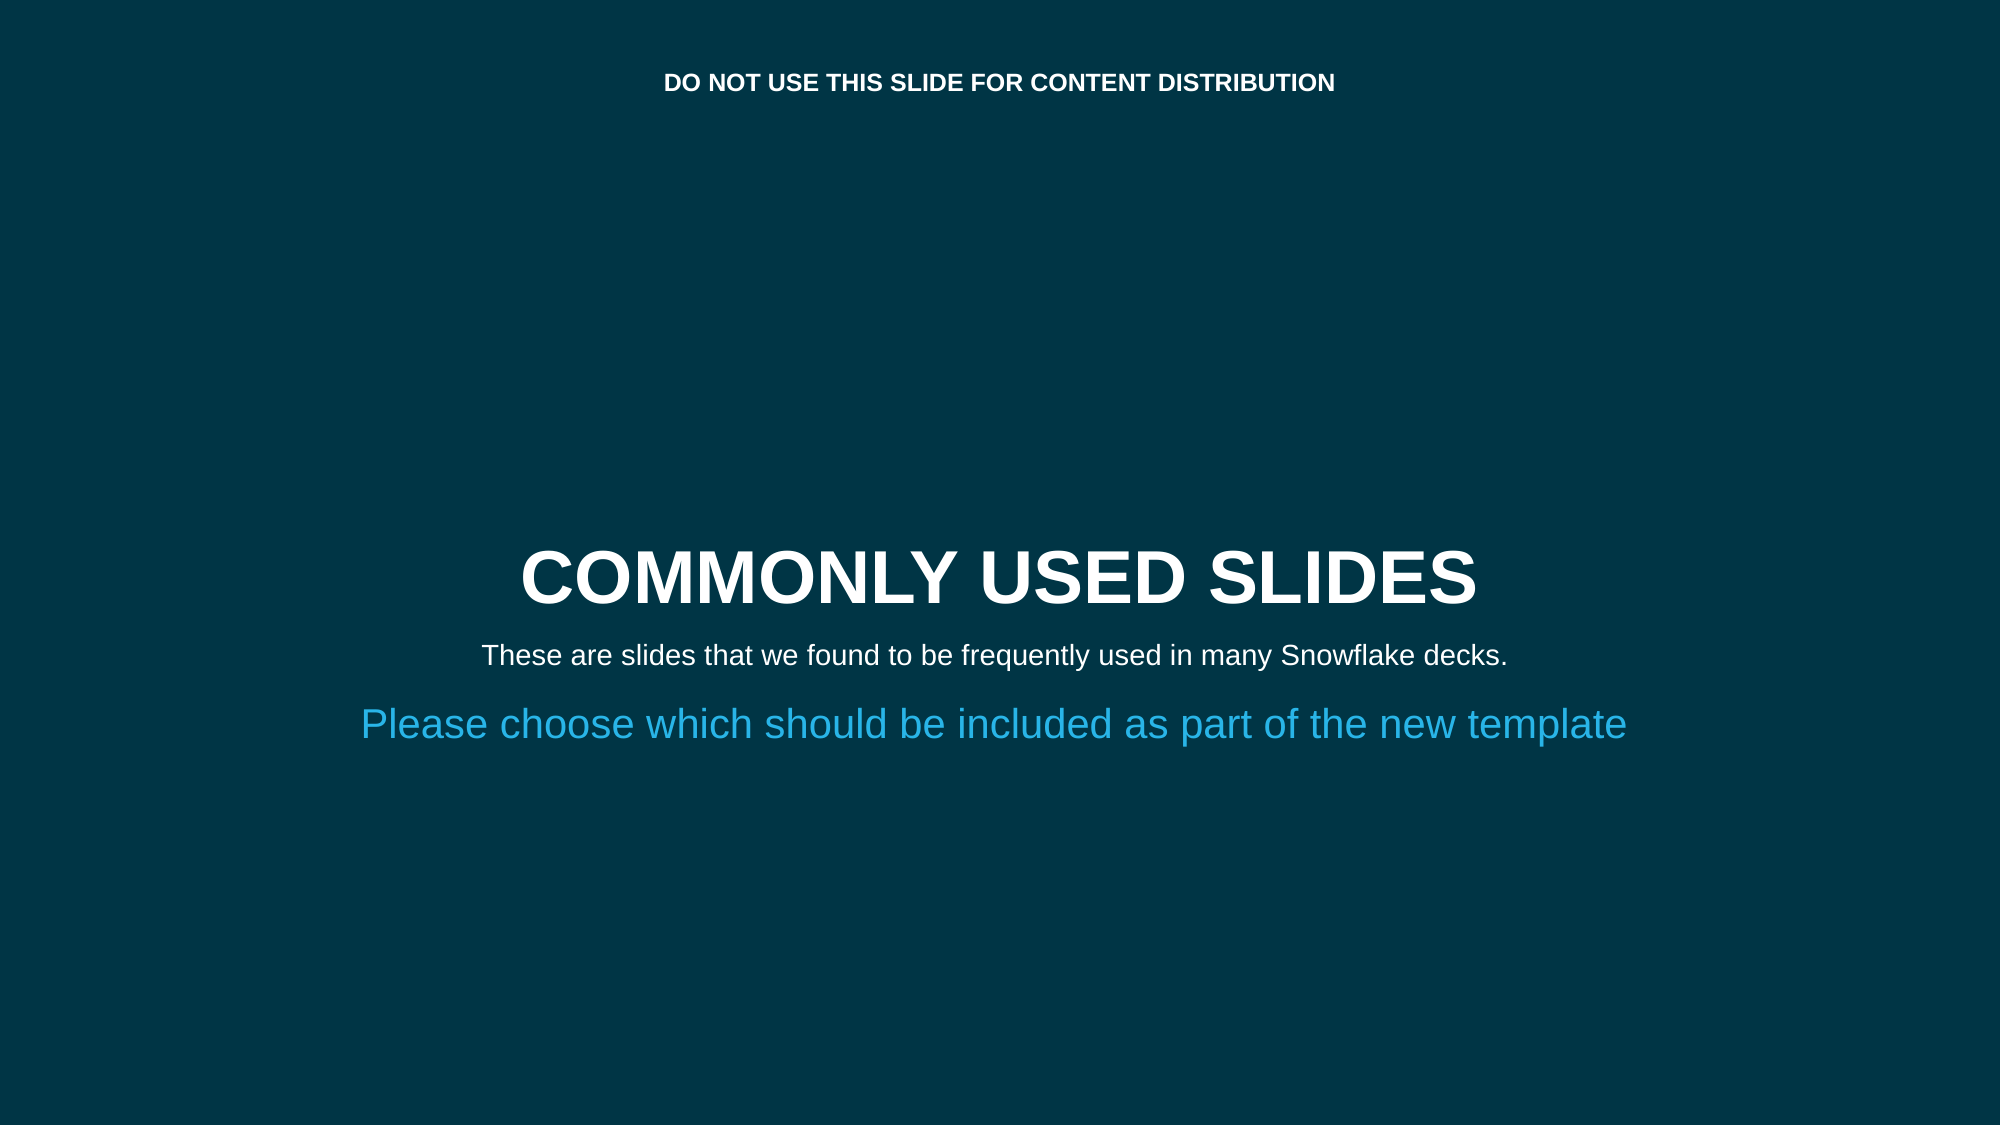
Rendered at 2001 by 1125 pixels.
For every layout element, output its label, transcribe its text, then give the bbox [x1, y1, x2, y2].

picture [1147, 650, 1155, 665]
picture [1036, 717, 1040, 737]
picture [988, 596, 1023, 603]
picture [647, 717, 663, 737]
picture [721, 596, 731, 602]
picture [1572, 716, 1592, 738]
picture [992, 716, 1008, 738]
picture [855, 650, 861, 664]
picture [889, 647, 895, 665]
picture [570, 716, 588, 738]
picture [925, 716, 943, 738]
picture [667, 650, 679, 662]
text_box COMMONLY USED SLIDES These are slides that we found to be frequently used in many Snowflake decks. Please choose which should be included as part of the new template [0, 476, 2000, 596]
picture [733, 708, 737, 737]
picture [680, 708, 684, 737]
picture [735, 651, 742, 664]
picture [531, 596, 566, 603]
picture [577, 651, 584, 664]
picture [614, 716, 632, 738]
picture [1384, 596, 1425, 602]
picture [639, 596, 647, 602]
picture [1331, 716, 1341, 737]
picture [447, 716, 462, 738]
text_box DO NOT USE THIS SLIDE FOR CONTENT DISTRIBUTION [0, 59, 2000, 105]
picture [1425, 650, 1433, 665]
picture [909, 716, 920, 738]
picture [1230, 717, 1234, 737]
picture [506, 650, 513, 664]
picture [1347, 716, 1365, 738]
picture [850, 596, 865, 602]
picture [1311, 712, 1320, 738]
picture [789, 708, 793, 737]
picture [962, 645, 969, 664]
picture [547, 716, 565, 738]
picture [1473, 644, 1481, 664]
picture [822, 596, 830, 602]
picture [483, 645, 498, 664]
picture [1547, 716, 1558, 738]
picture [981, 652, 994, 664]
picture [524, 708, 528, 737]
picture [400, 716, 418, 738]
picture [876, 596, 913, 602]
picture [1389, 716, 1399, 737]
picture [1030, 650, 1042, 662]
picture [531, 716, 541, 737]
picture [1442, 650, 1454, 664]
picture [365, 710, 385, 737]
picture [1079, 654, 1087, 666]
picture [1052, 650, 1058, 664]
picture [1458, 650, 1466, 664]
picture [808, 645, 814, 664]
picture [1208, 650, 1215, 664]
picture [1262, 658, 1267, 668]
picture [1444, 717, 1455, 737]
picture [1039, 596, 1077, 603]
picture [898, 651, 902, 664]
picture [784, 651, 797, 664]
picture [796, 716, 805, 737]
picture [767, 716, 783, 738]
picture [1061, 647, 1068, 665]
picture [929, 596, 939, 602]
picture [1131, 651, 1144, 664]
picture [1214, 596, 1252, 603]
picture [1089, 596, 1130, 602]
picture [1512, 716, 1521, 737]
picture [1318, 651, 1322, 664]
picture [701, 596, 709, 602]
picture [468, 716, 486, 738]
picture [970, 717, 974, 737]
picture [1228, 650, 1239, 664]
picture [1127, 716, 1146, 738]
picture [1427, 717, 1443, 737]
picture [848, 717, 852, 737]
picture [1266, 716, 1284, 738]
picture [1023, 717, 1033, 738]
picture [1469, 712, 1478, 738]
picture [928, 650, 935, 664]
picture [746, 647, 752, 665]
picture [1217, 650, 1223, 664]
picture [1482, 716, 1500, 738]
picture [1330, 596, 1366, 602]
picture [664, 717, 675, 737]
picture [1288, 709, 1298, 737]
picture [1309, 596, 1318, 602]
picture [907, 651, 911, 664]
picture [1092, 716, 1103, 738]
picture [1371, 650, 1382, 664]
picture [743, 596, 752, 602]
picture [1059, 708, 1063, 737]
picture [598, 652, 611, 664]
picture [1249, 650, 1255, 664]
picture [821, 650, 829, 664]
picture [1139, 596, 1175, 602]
picture [1387, 644, 1396, 664]
picture [1206, 716, 1225, 738]
picture [1594, 712, 1603, 738]
picture [1401, 650, 1413, 662]
picture [712, 716, 727, 738]
picture [687, 716, 696, 737]
picture [502, 716, 518, 738]
picture [1283, 647, 1298, 663]
picture [1046, 716, 1057, 738]
picture [880, 709, 884, 737]
picture [659, 596, 669, 602]
picture [705, 647, 711, 665]
picture [740, 716, 750, 737]
picture [1154, 716, 1165, 720]
picture [1105, 709, 1109, 737]
picture [517, 651, 530, 664]
picture [1022, 650, 1026, 664]
picture [1434, 596, 1472, 603]
picture [835, 717, 845, 738]
picture [593, 716, 609, 738]
picture [585, 596, 621, 603]
picture [623, 651, 634, 664]
picture [939, 650, 951, 662]
picture [923, 644, 927, 664]
picture [1405, 716, 1423, 738]
picture [811, 716, 829, 738]
picture [1263, 596, 1300, 602]
picture [1150, 718, 1166, 738]
picture [1190, 716, 1201, 738]
picture [1242, 712, 1251, 738]
picture [976, 716, 986, 737]
picture [548, 651, 561, 664]
picture [1327, 651, 1331, 664]
picture [423, 716, 443, 738]
picture [681, 596, 690, 602]
picture [720, 650, 726, 664]
picture [1351, 645, 1361, 664]
picture [867, 716, 878, 738]
picture [769, 596, 805, 603]
picture [1184, 650, 1190, 664]
picture [1307, 650, 1314, 664]
picture [1069, 716, 1087, 738]
picture [1607, 716, 1625, 738]
picture [572, 657, 578, 665]
picture [1525, 716, 1534, 737]
